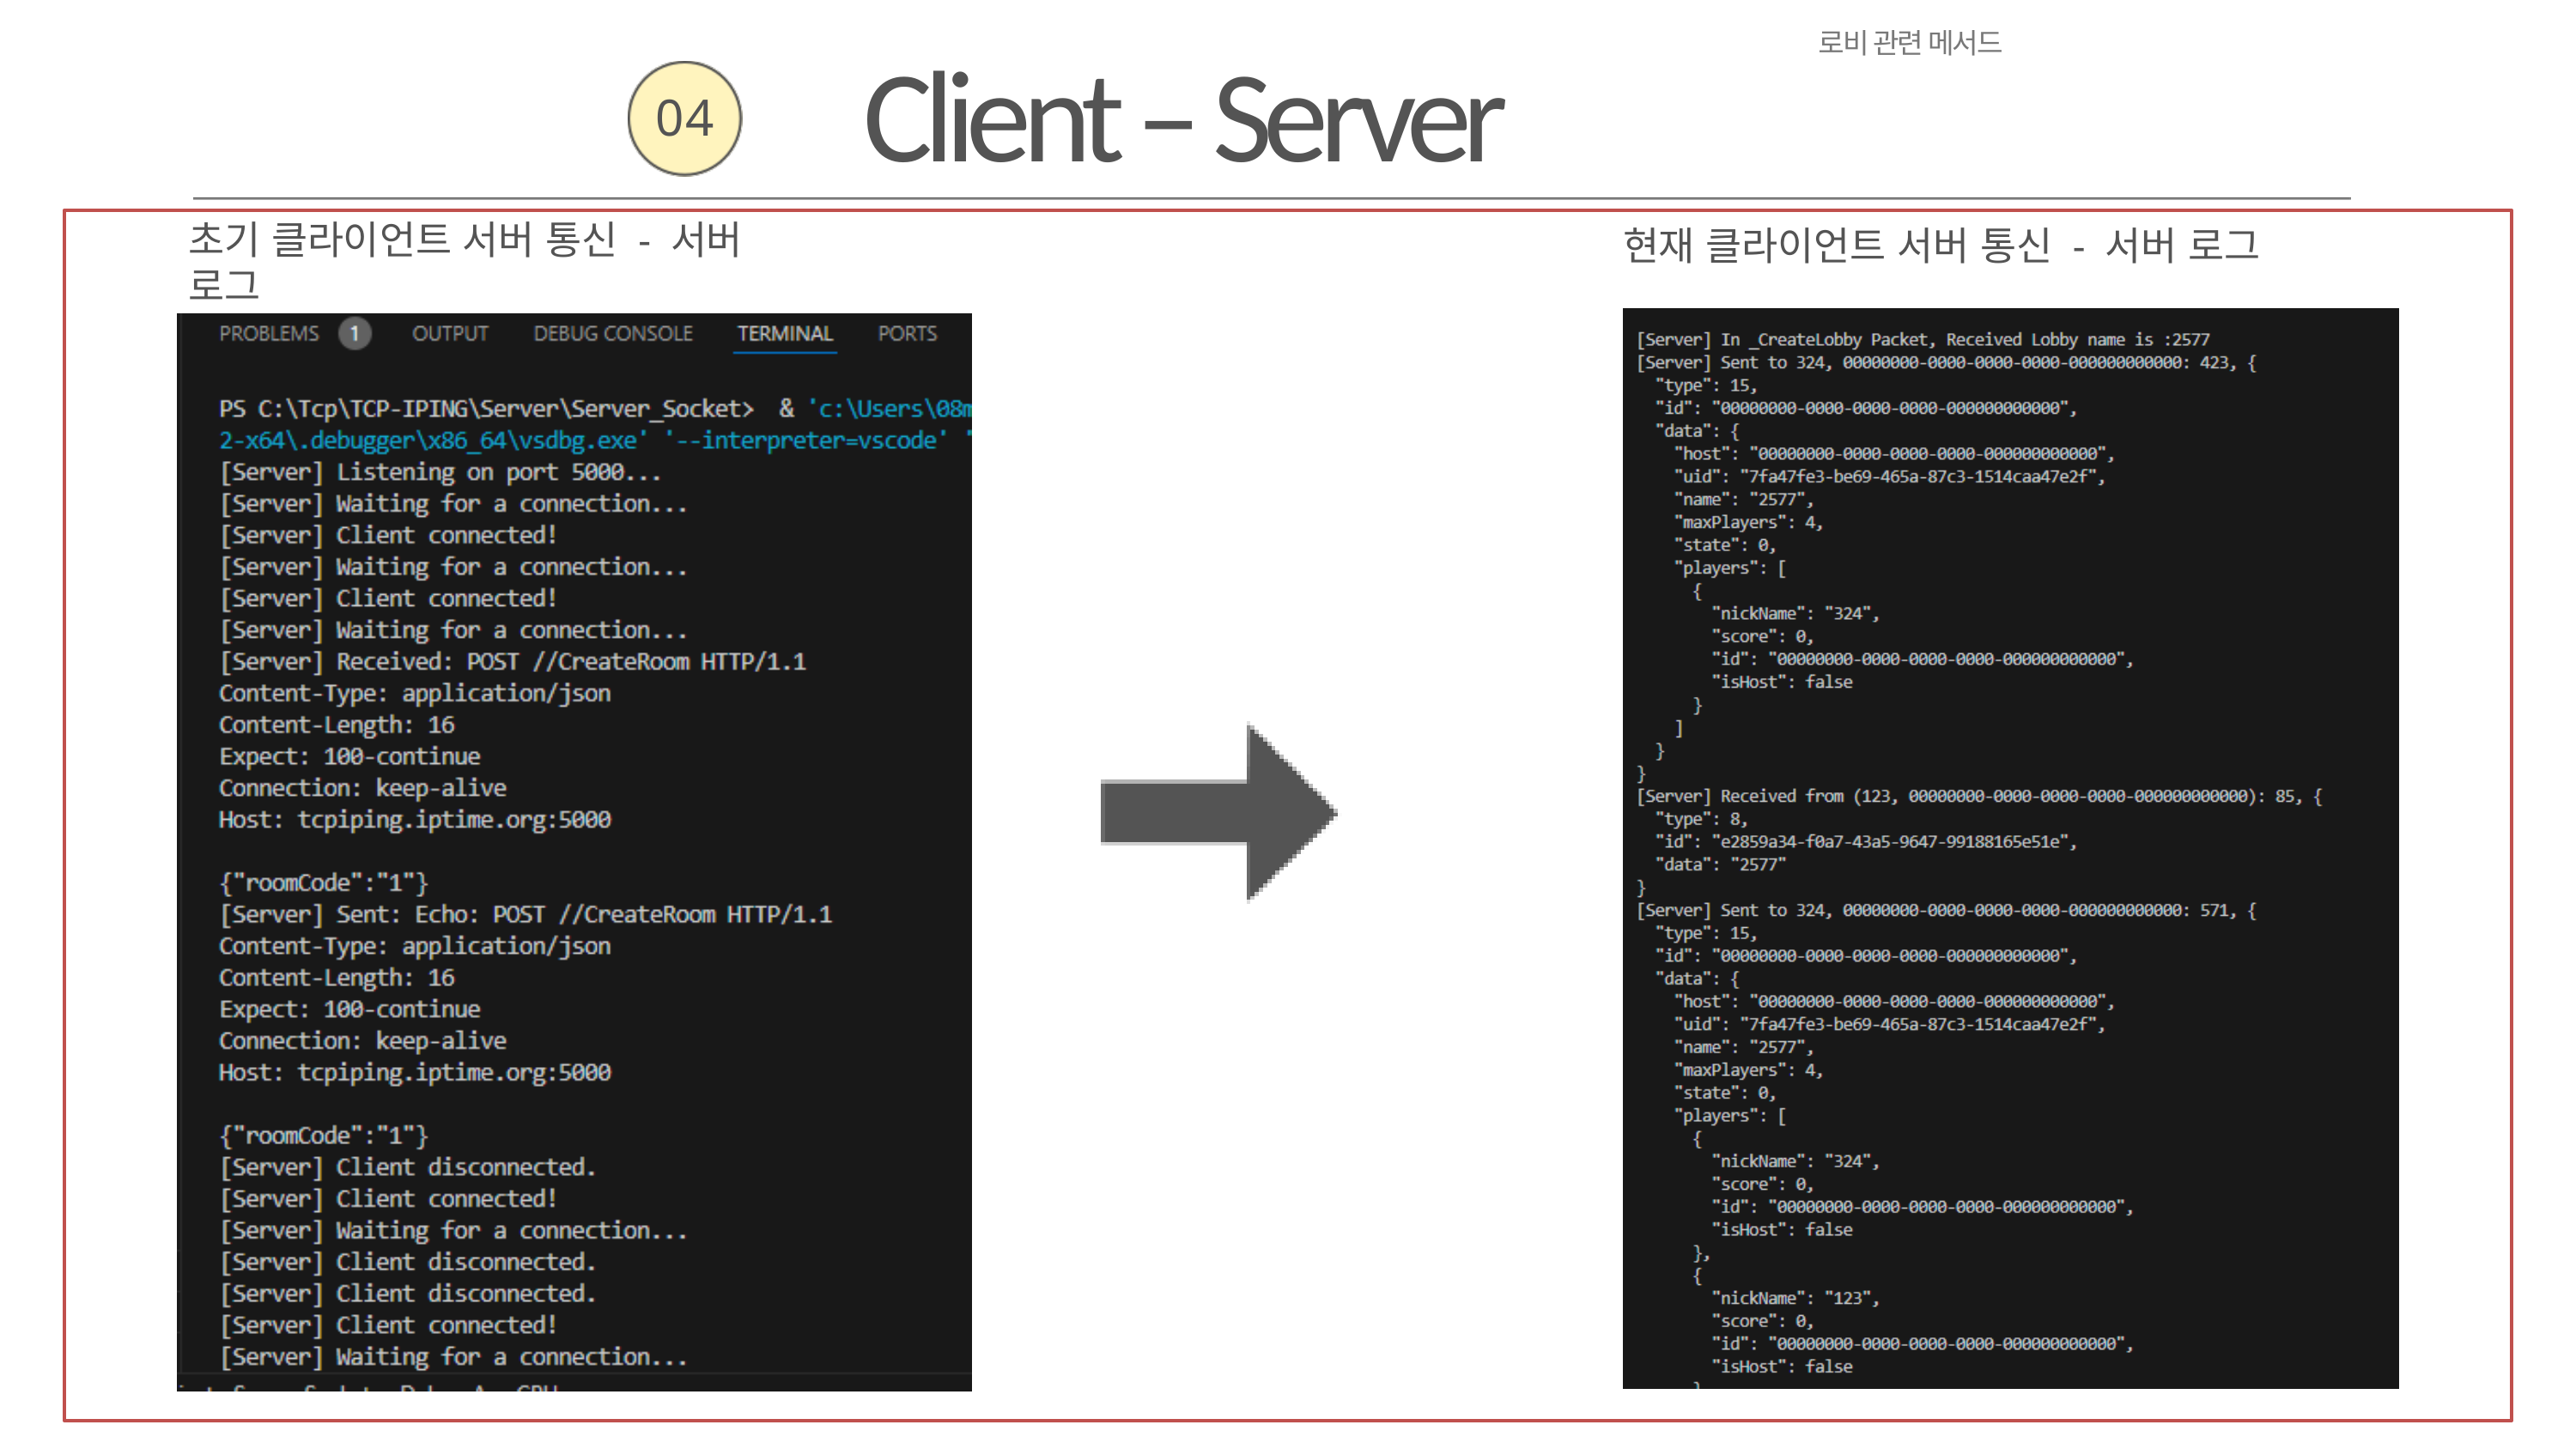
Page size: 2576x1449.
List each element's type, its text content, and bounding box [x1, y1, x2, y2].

picture [627, 61, 743, 177]
text_box 현재 클라이언트 서버 통신 - 서버 로그 [1623, 218, 2265, 275]
picture [1622, 308, 2399, 1389]
text_box 로비 관련 메서드 [1811, 13, 2011, 63]
picture [1030, 626, 1409, 1005]
picture [177, 312, 972, 1392]
text_box [63, 209, 2513, 1422]
text_box Client – Server [863, 27, 1735, 195]
